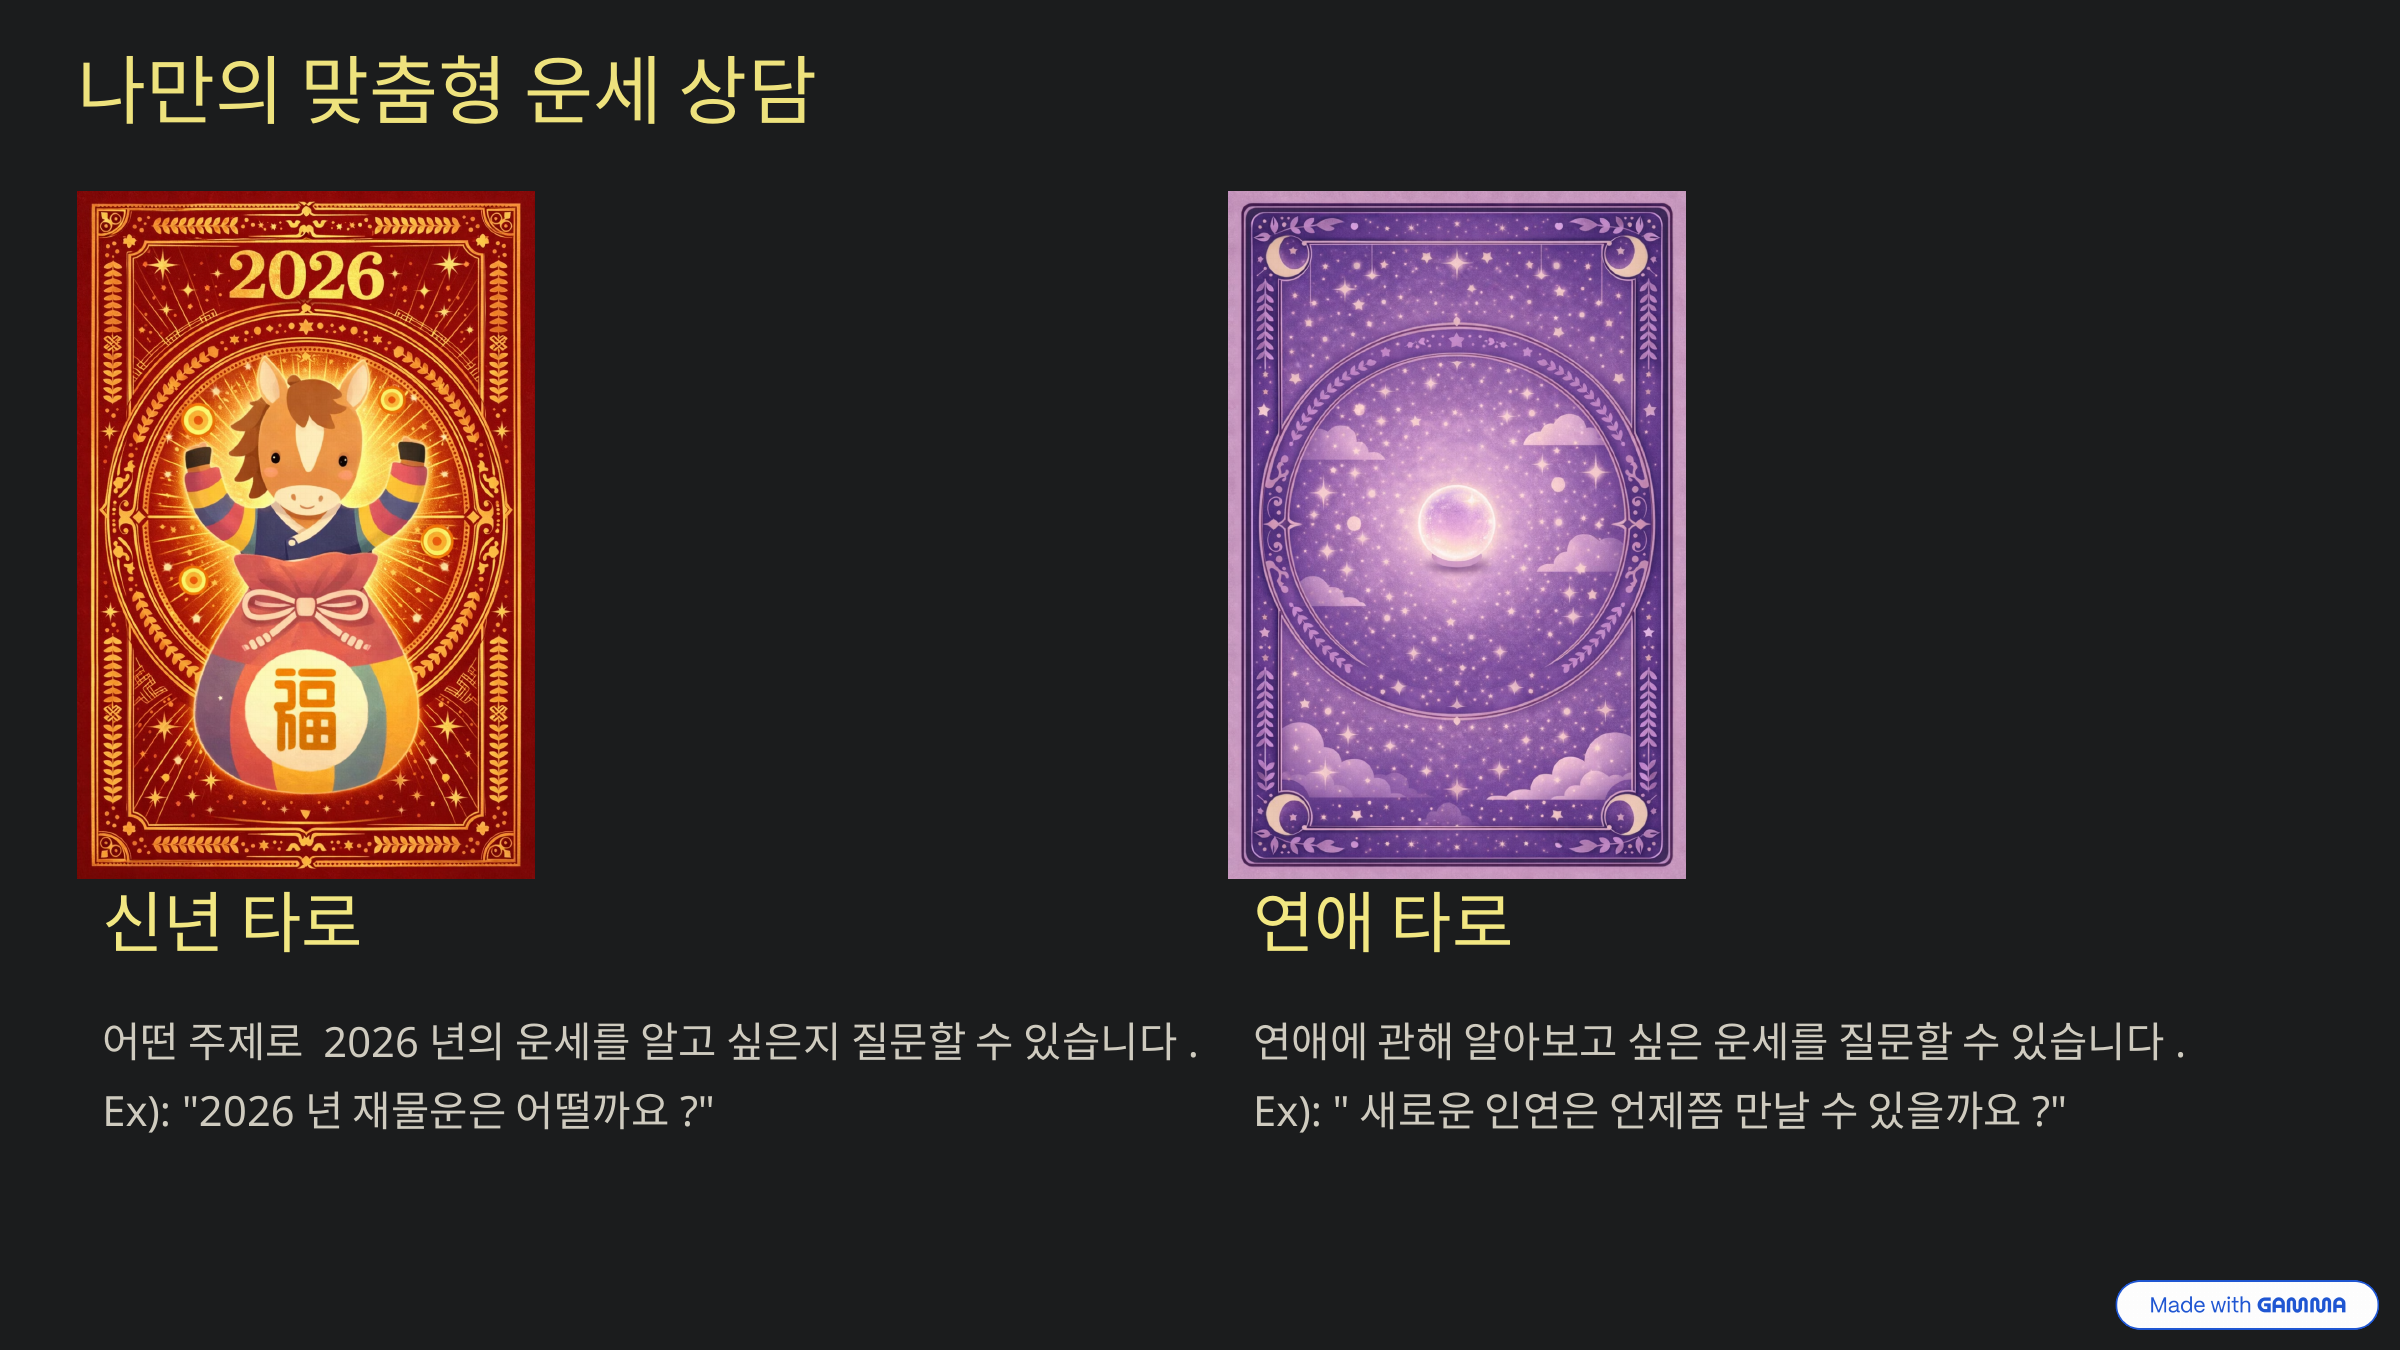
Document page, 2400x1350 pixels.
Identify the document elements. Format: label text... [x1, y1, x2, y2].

text_box 연애에 관해 알아보고 싶은 운세를 질문할 수 있습니다. Ex): "새로운 인연은 언제쯤 만날 수 있을까요?" [1253, 1031, 2324, 1212]
picture [77, 191, 535, 879]
picture [1228, 191, 1686, 879]
text_box 어떤 주제로 2026년의 운세를 알고 싶은지 질문할 수 있습니다. Ex): "2026년 재물운은 어떨까요?" [102, 1031, 1174, 1252]
text_box 연애 타로 [1253, 926, 1524, 1031]
text_box 나만의 맞춤형 운세 상담 [77, 78, 520, 134]
picture [2106, 1271, 2389, 1339]
text_box 신년 타로 [102, 926, 373, 1031]
